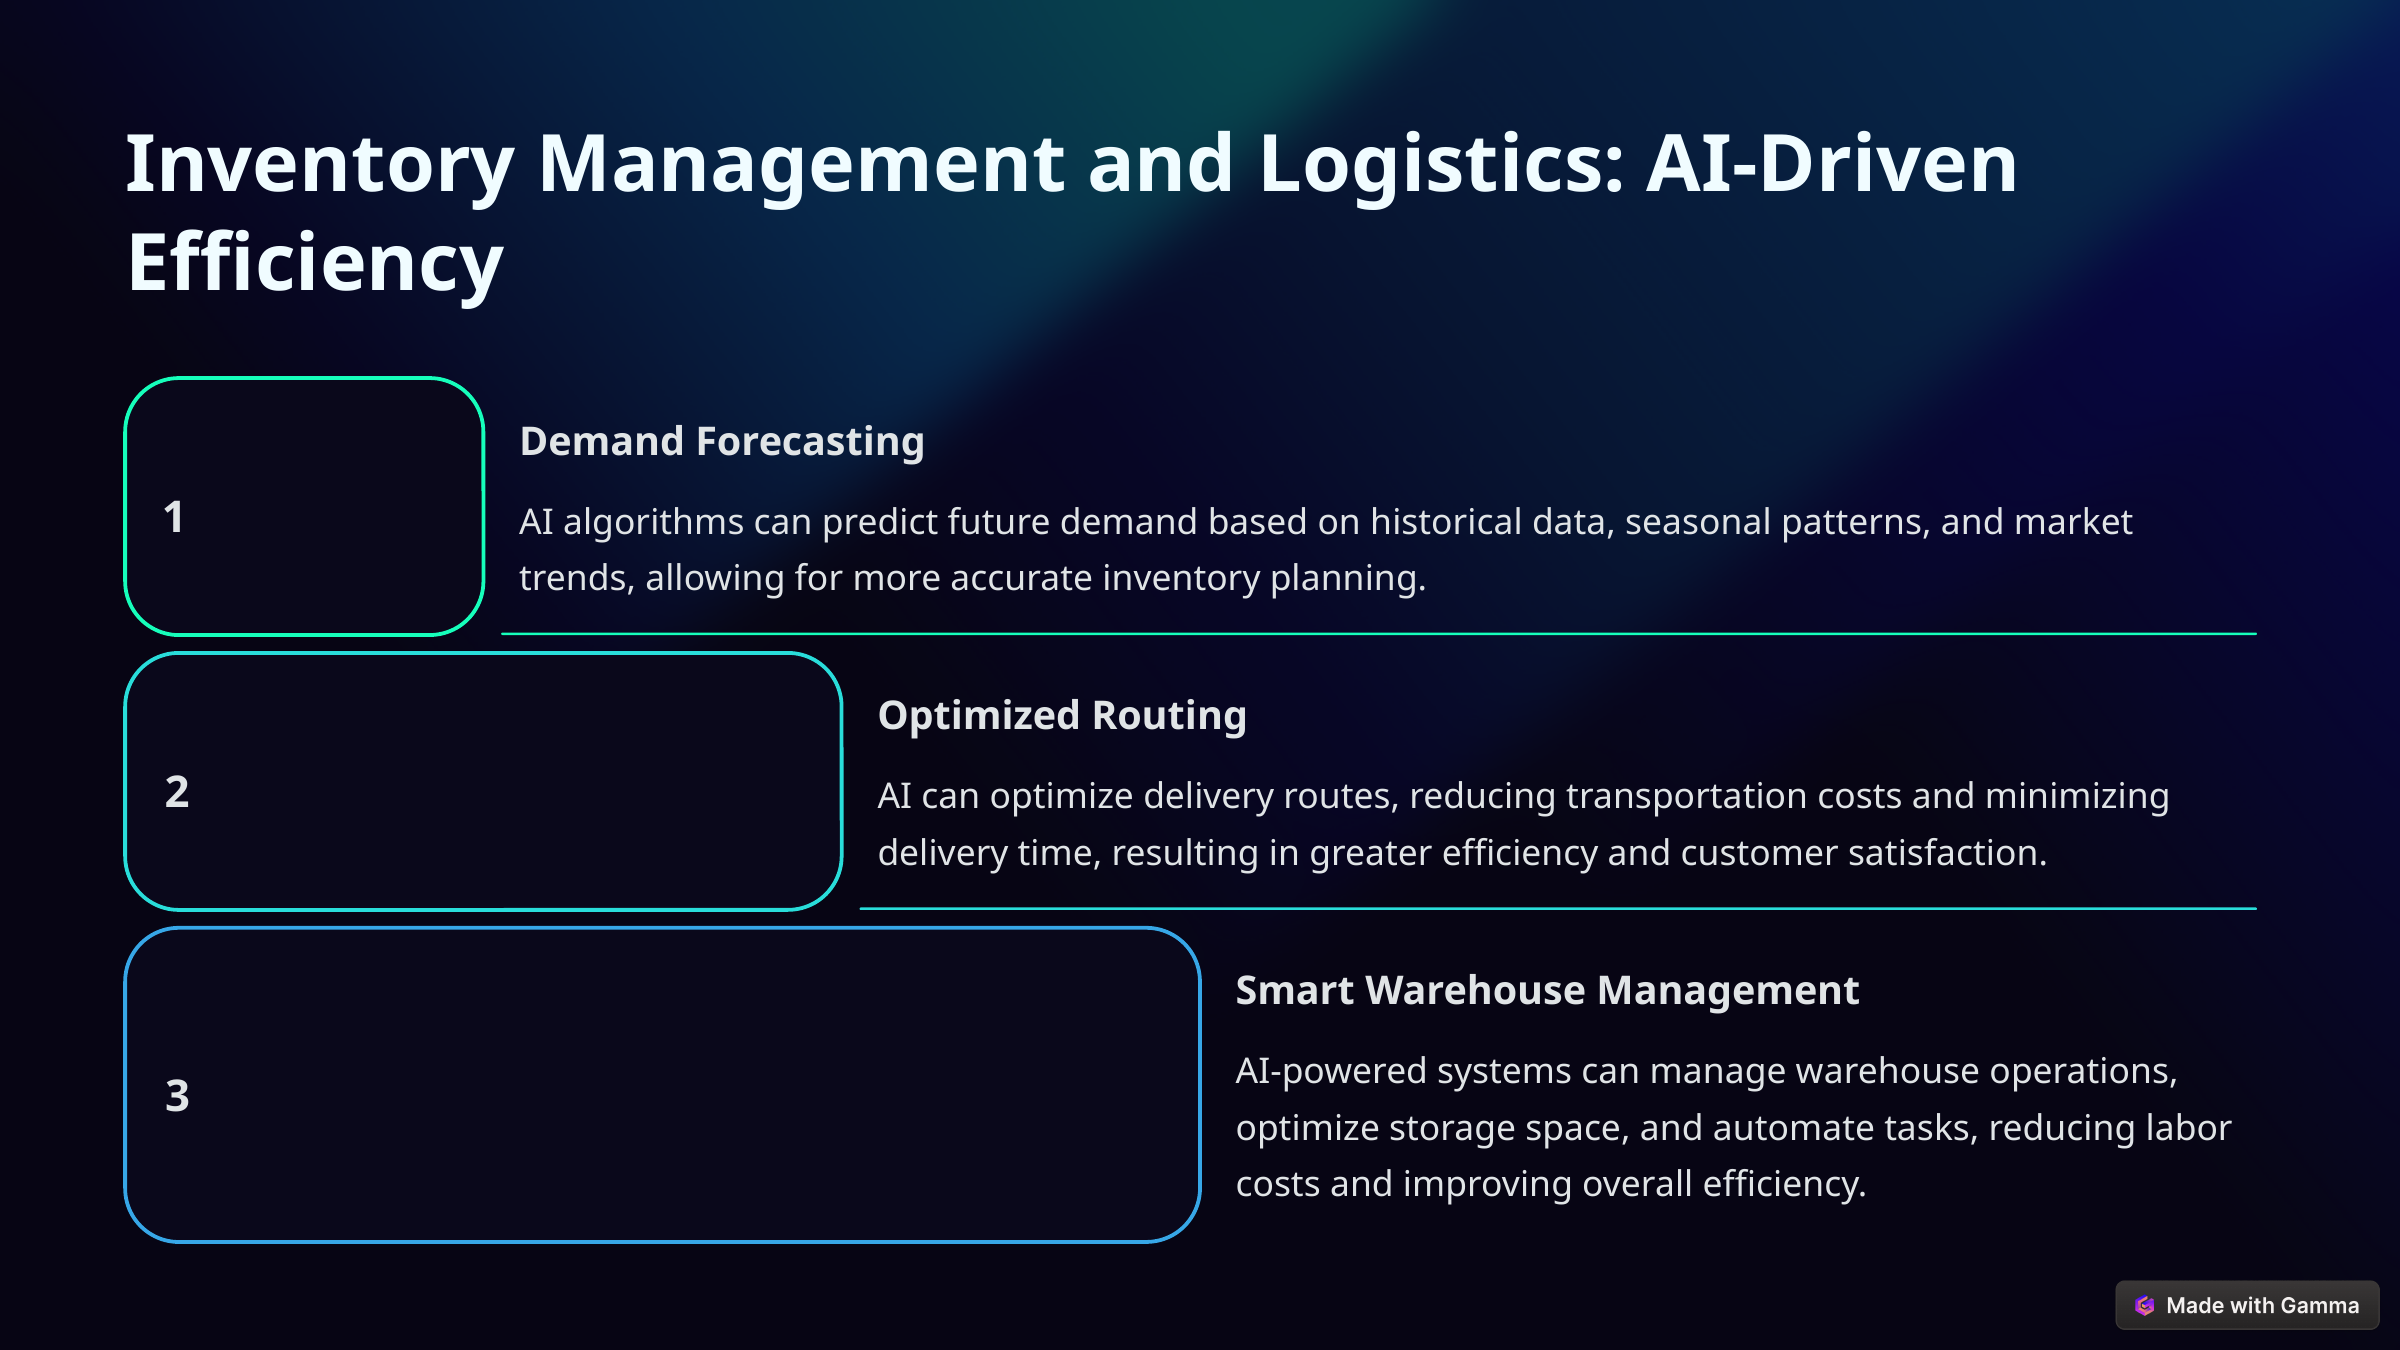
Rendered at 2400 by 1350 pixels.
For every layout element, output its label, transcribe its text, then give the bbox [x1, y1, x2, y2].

text_box AI algorithms can predict future demand based on historical data, seasonal patterns, and market trends, allowing for more accurate inventory planning. [519, 484, 2239, 600]
text_box 2 [164, 745, 190, 818]
text_box [125, 927, 1201, 1242]
text_box AI-powered systems can manage warehouse operations, optimize storage space, and automate tasks, reducing labor costs and improving overall efficiency. [1235, 1034, 2239, 1207]
text_box Optimized Routing [877, 688, 1275, 739]
text_box 1 [164, 470, 184, 543]
text_box AI can optimize delivery routes, reducing transportation costs and minimizing delivery time, resulting in greater efficiency and customer satisfaction. [877, 759, 2240, 875]
picture [2106, 1271, 2389, 1339]
text_box Smart Warehouse Management [1235, 963, 1828, 1014]
text_box [501, 632, 2257, 636]
text_box [125, 652, 842, 910]
text_box [125, 378, 484, 636]
text_box Demand Forecasting [519, 413, 917, 464]
text_box 3 [164, 1049, 191, 1121]
text_box Inventory Management and Logistics: AI-Driven Efficiency [125, 107, 2275, 307]
